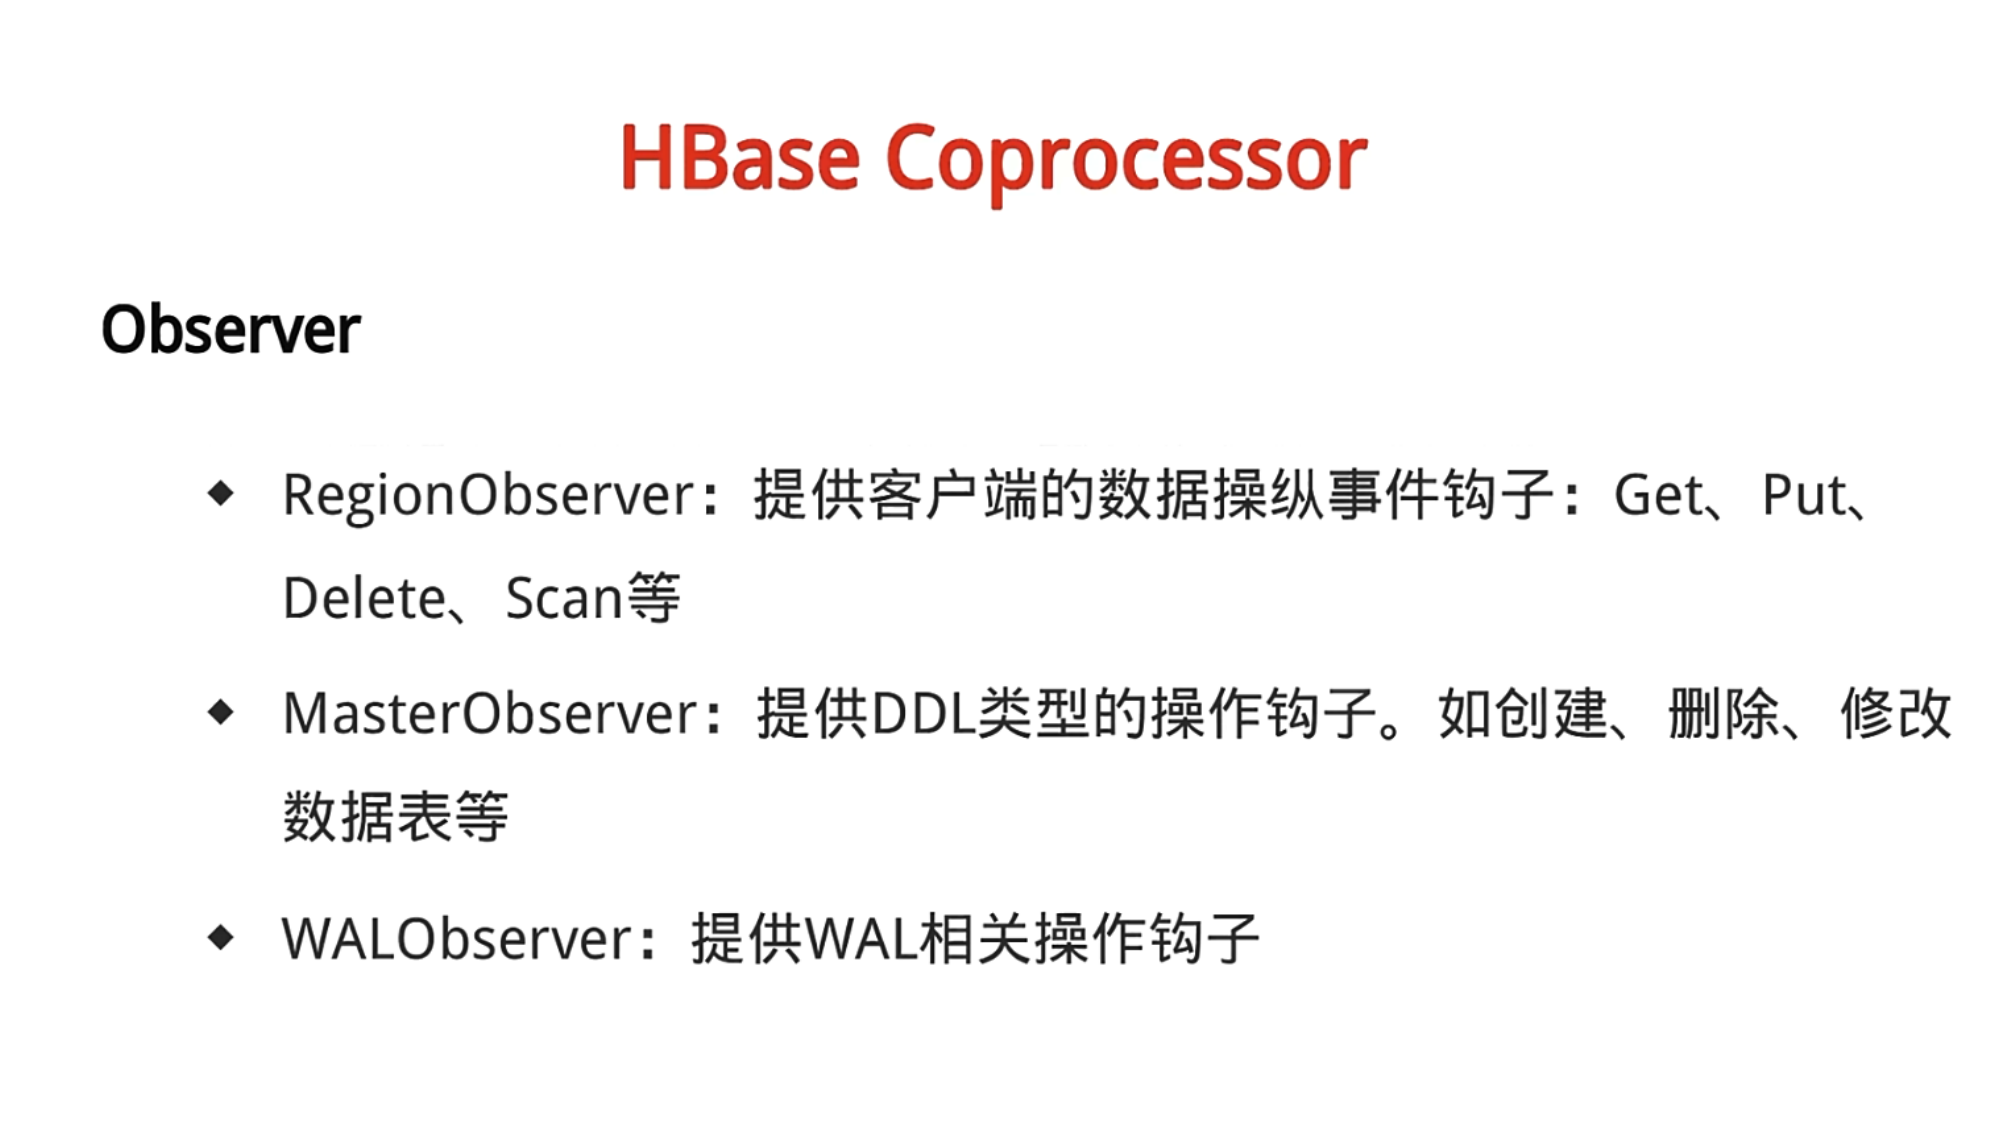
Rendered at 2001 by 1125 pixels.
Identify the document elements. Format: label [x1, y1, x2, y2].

picture [0, 48, 1990, 1036]
